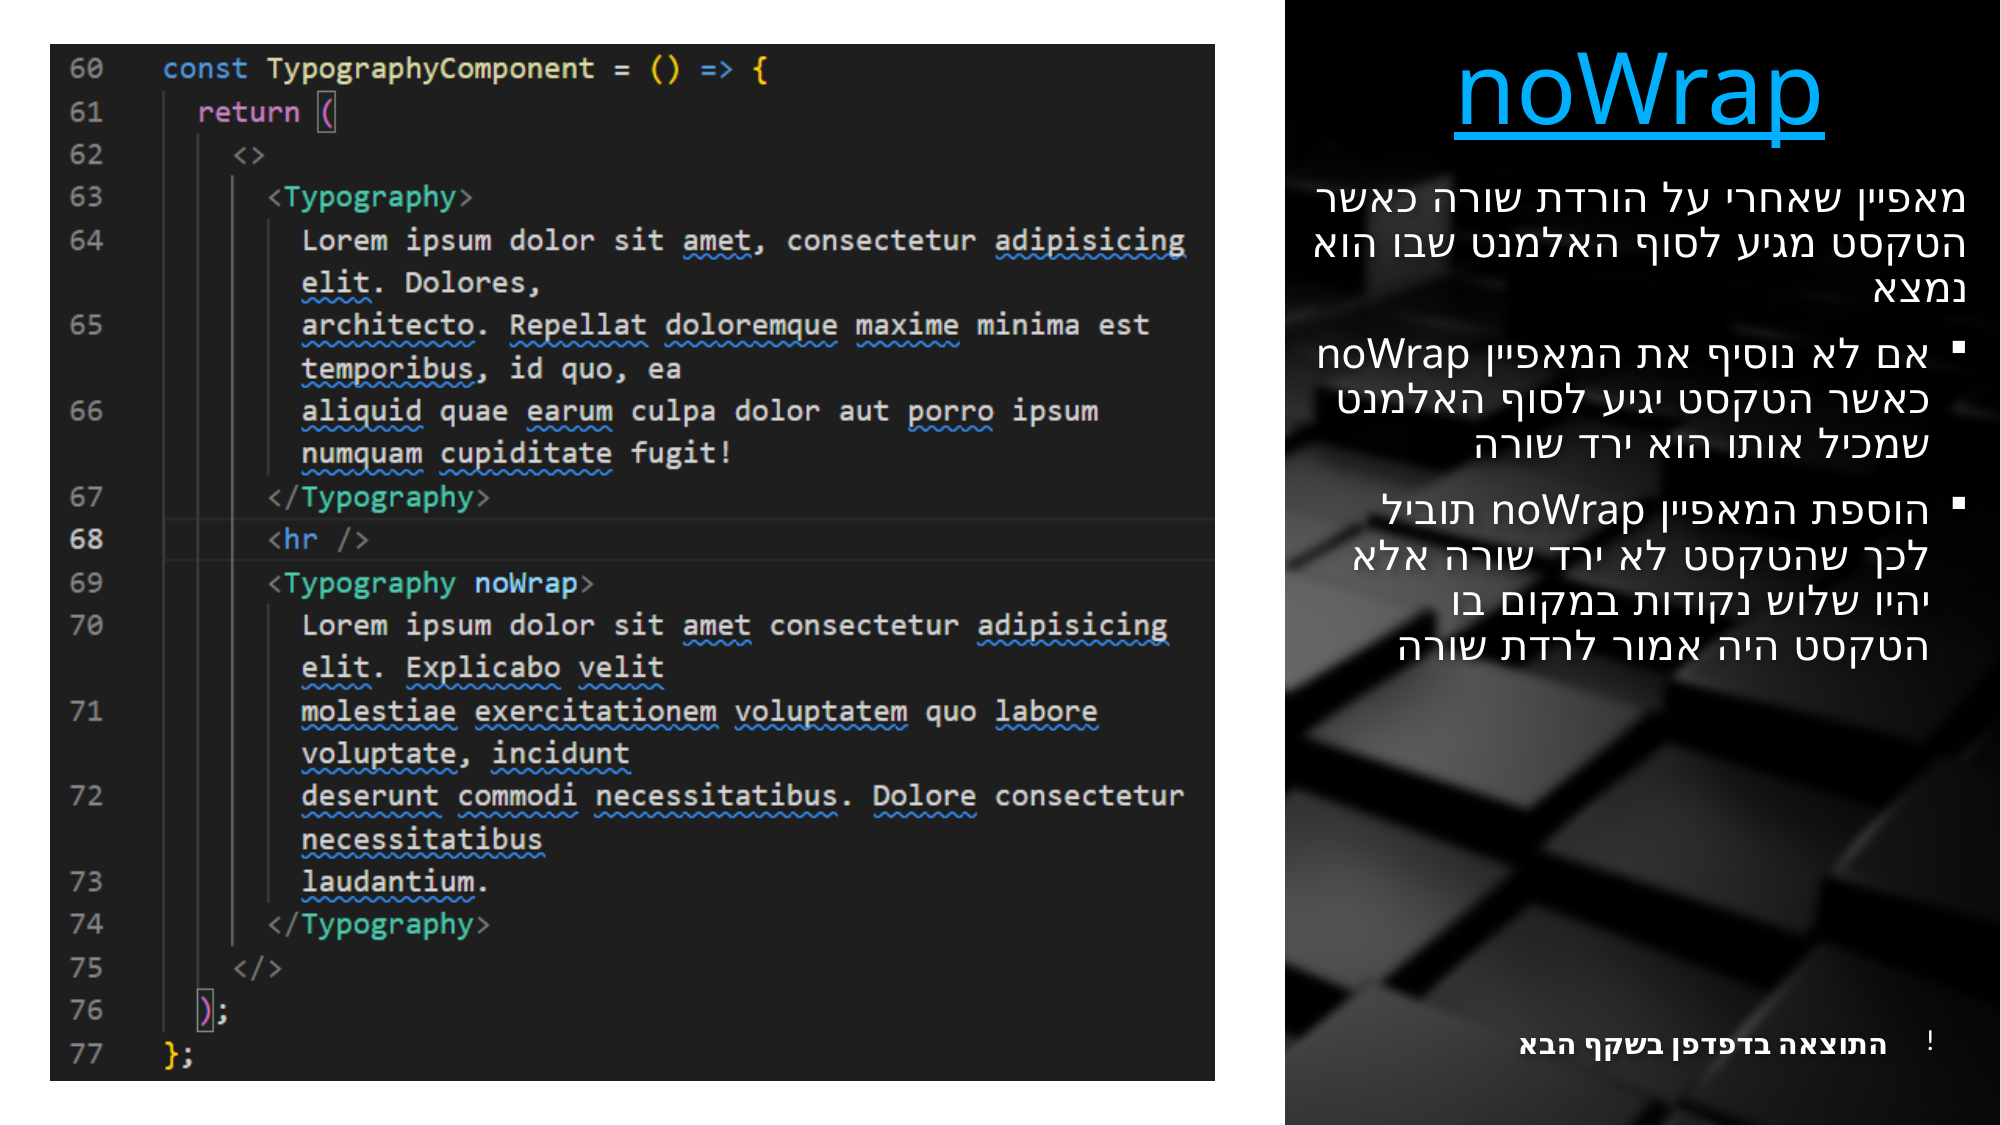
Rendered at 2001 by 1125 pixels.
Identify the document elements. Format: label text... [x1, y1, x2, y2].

picture [49, 44, 1215, 1081]
title noWrap [1296, 15, 1984, 169]
list מאפיין שאחרי על הורדת שורה כאשר הטקסט מגיע לסוף האלמנט שבו הוא נמצא אם לא נוסיף את המאפיין noWrap כאשר הטקסט יגיע לסוף האלמנט שמכיל אותו הוא ירד שורה הוספת המאפיין noWrap תוביל לכך שהטקסט לא ירד שורה אלא יהיו שלוש נקודות במקום בו הטקסט היה אמור לרדת שורה [1296, 169, 1984, 993]
text_box התוצאה בדפדפן בשקף הבא [1387, 1018, 1950, 1068]
picture [1285, 0, 2001, 1125]
text_box [0, 0, 1285, 1125]
